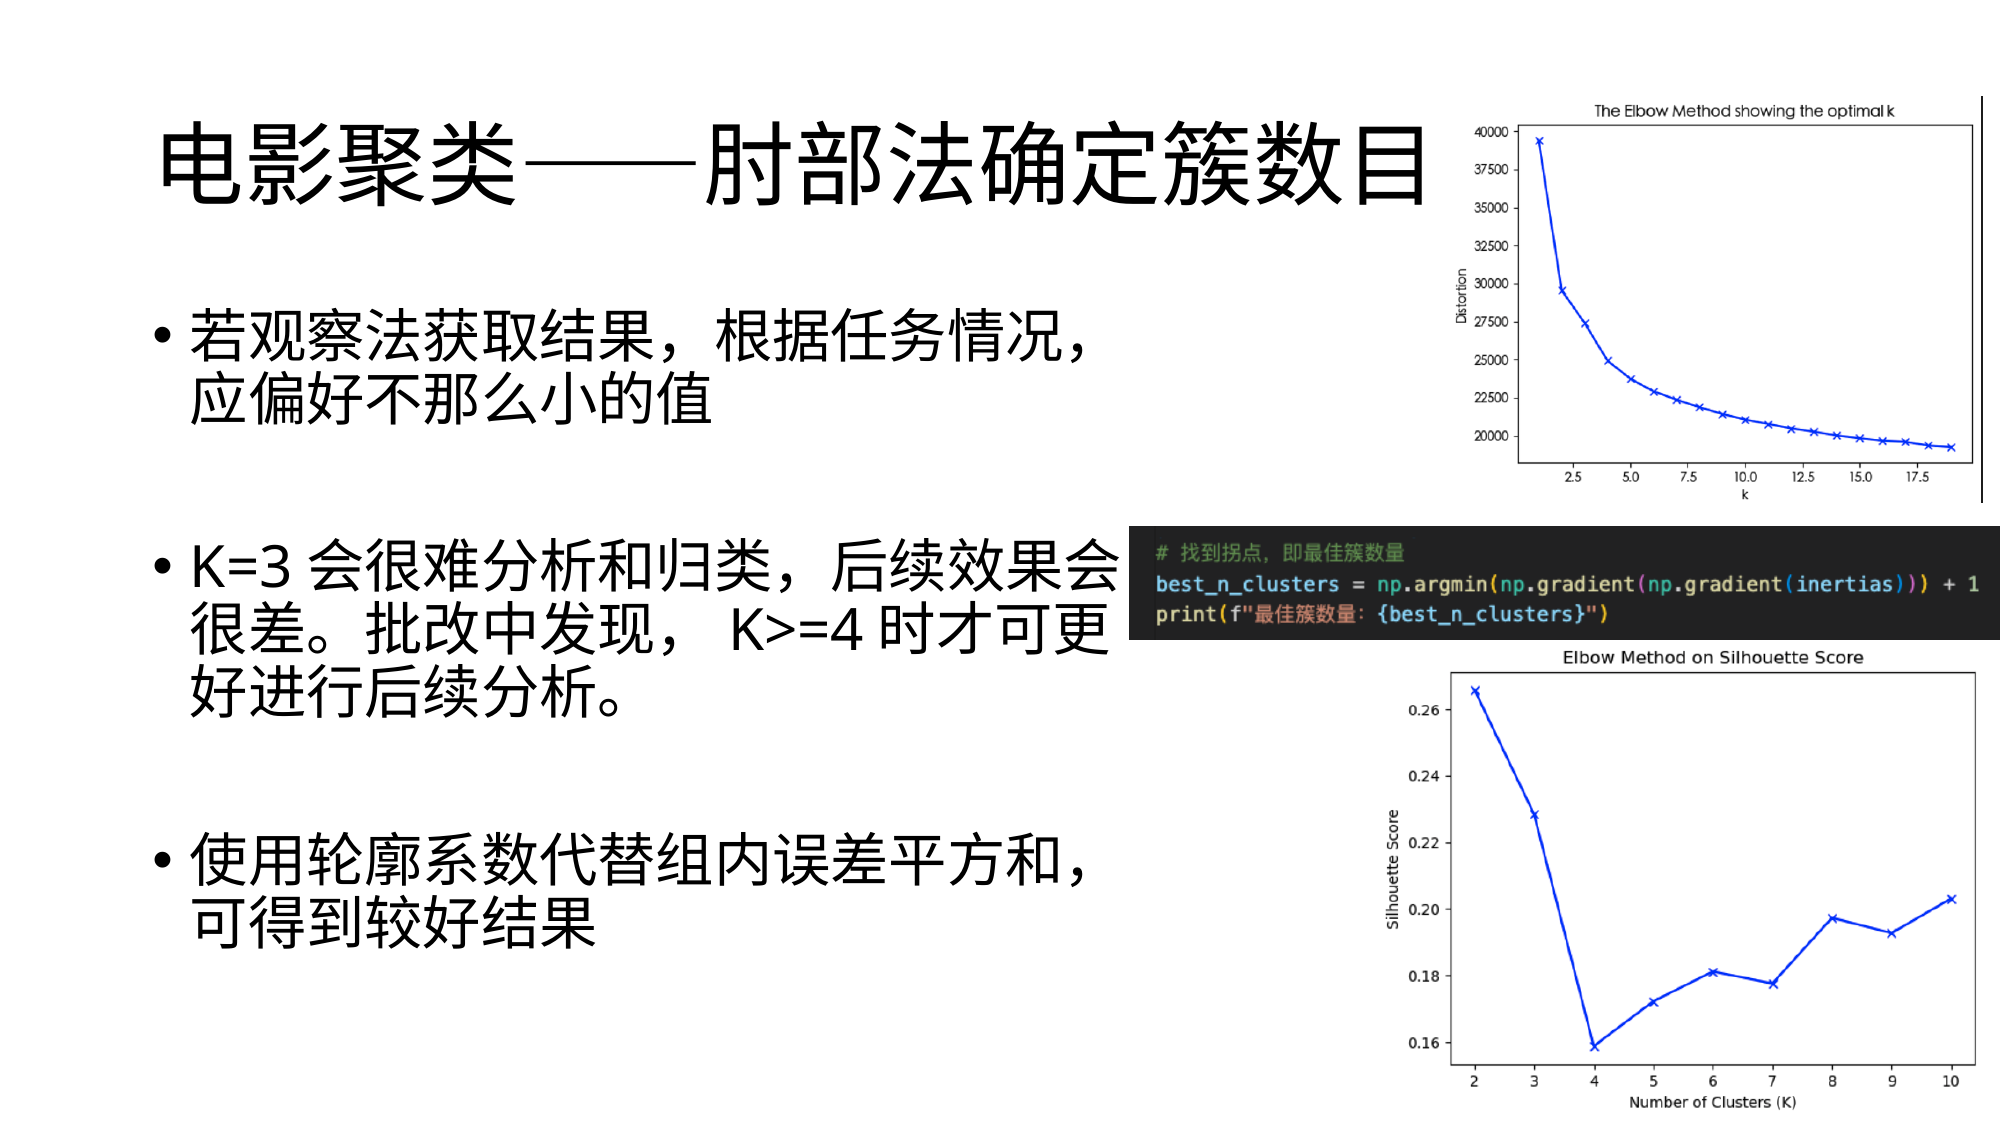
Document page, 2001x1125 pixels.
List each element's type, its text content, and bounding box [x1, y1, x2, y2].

picture [1447, 96, 1983, 503]
title 电影聚类——肘部法确定簇数目 [137, 59, 1863, 278]
picture [1129, 526, 2000, 640]
picture [1377, 646, 1983, 1112]
list 若观察法获取结果，根据任务情况，应偏好不那么小的值 K=3会很难分析和归类，后续效果会很差。批改中发现，K>=4时才可更好进行后续分析。 使用轮廓系数代替组内误差平方和，可得到较好结果 [137, 299, 1139, 1014]
